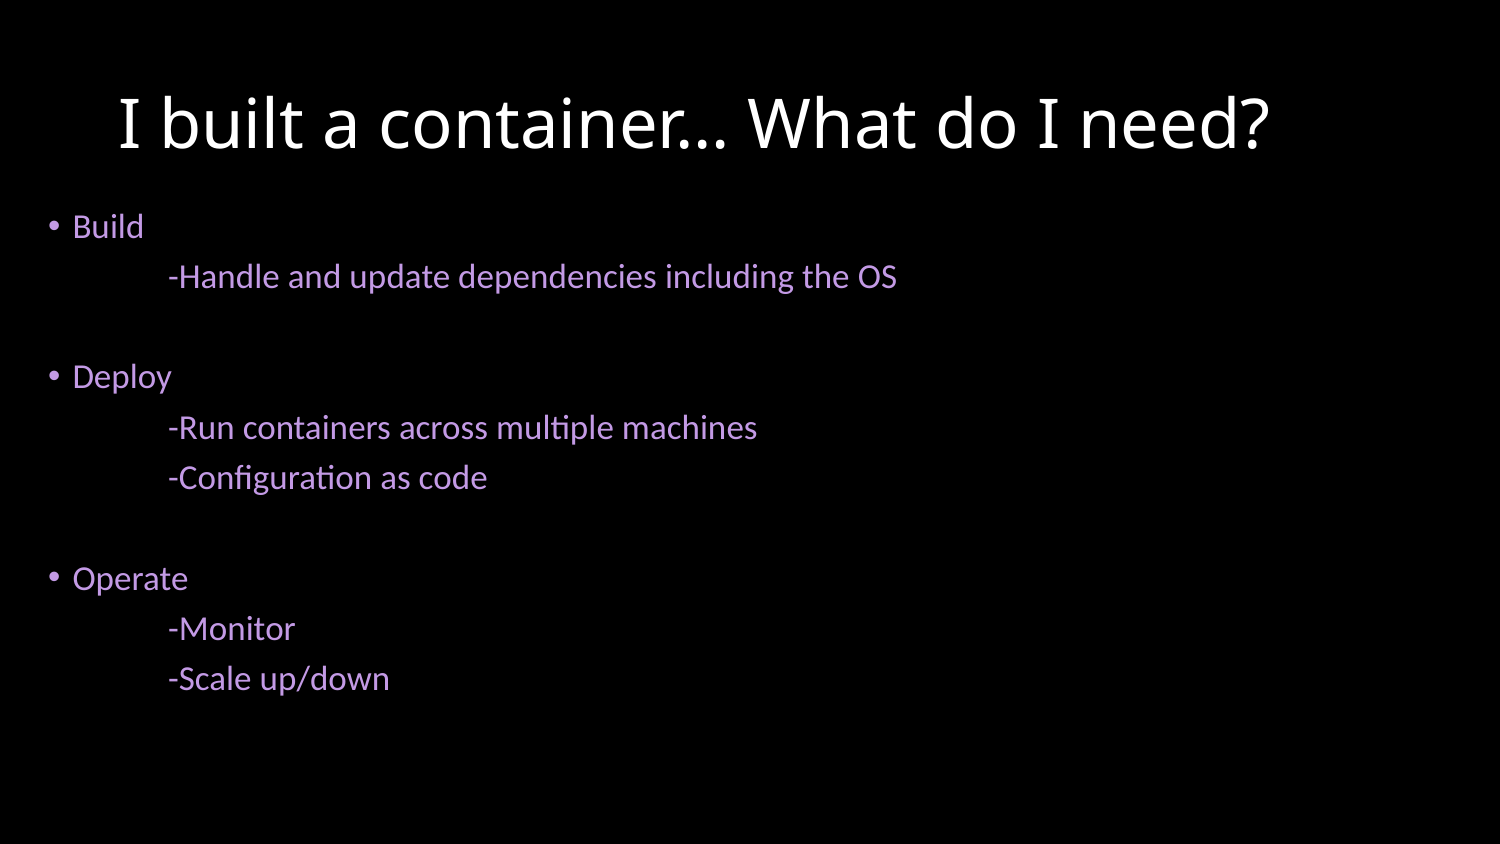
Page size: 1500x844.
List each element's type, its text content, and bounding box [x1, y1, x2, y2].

list Build -Handle and update dependencies including the OS Deploy -Run containers across multiple machines -Configuration as code Operate -Monitor -Scale up/down [33, 146, 1467, 707]
title I built a container… What do I need? [103, 44, 1397, 146]
